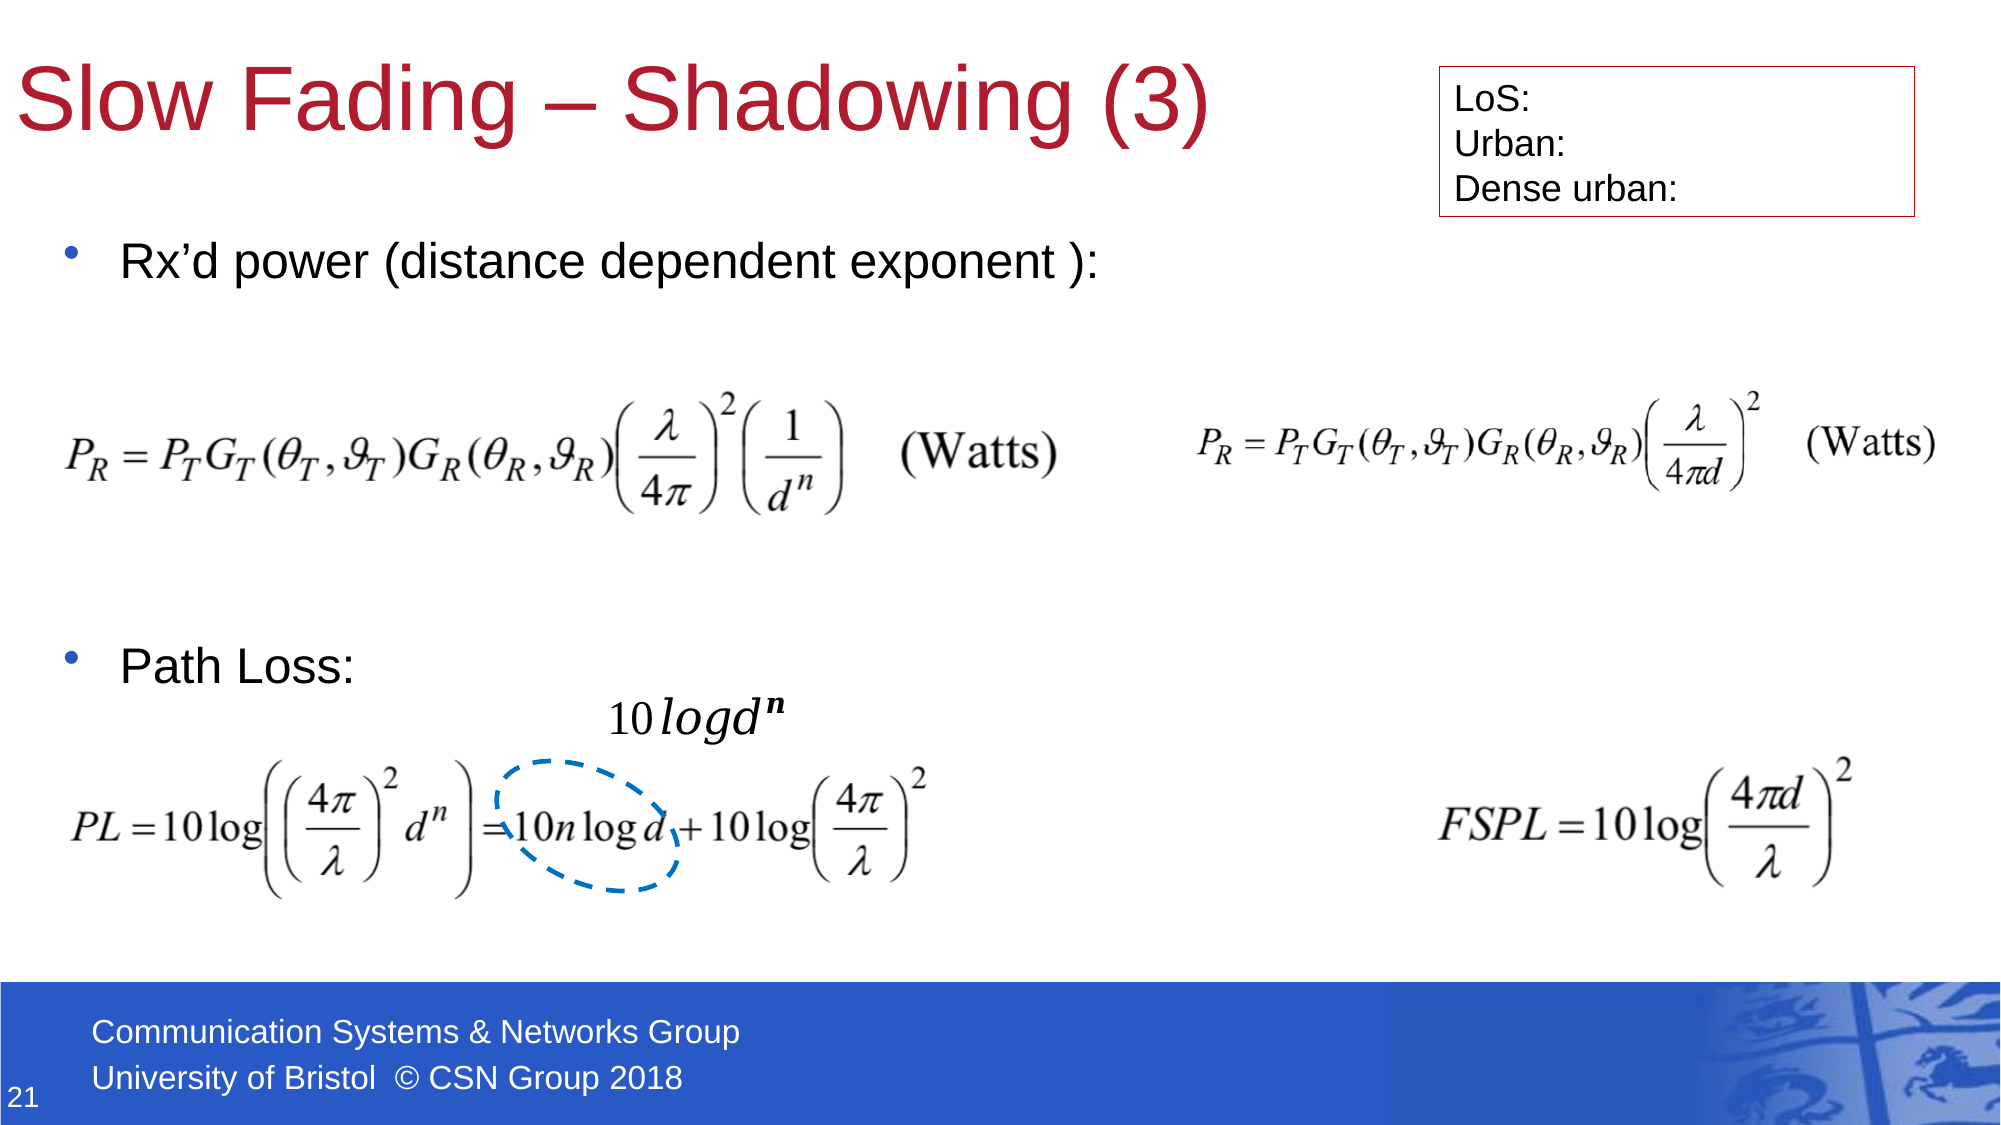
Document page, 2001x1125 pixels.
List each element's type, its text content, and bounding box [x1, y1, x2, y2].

picture [0, 741, 964, 901]
slide_number 21 [0, 1070, 105, 1125]
picture [10, 354, 1980, 524]
text_box Path Loss: [48, 626, 1980, 687]
picture [1337, 732, 1867, 910]
title Slow Fading – Shadowing (3) [0, 0, 1867, 188]
picture [0, 982, 2001, 1125]
